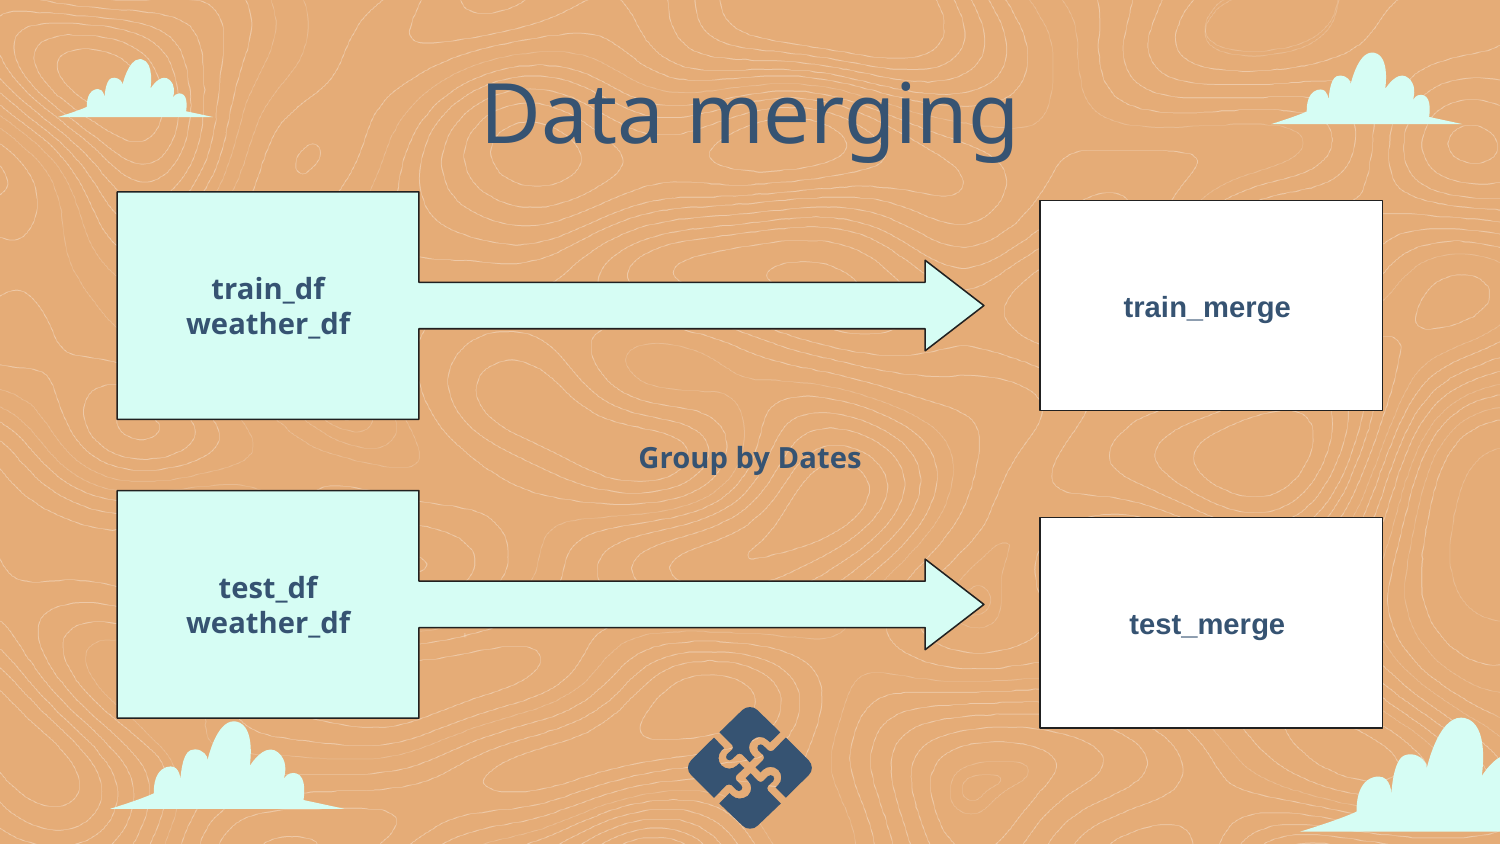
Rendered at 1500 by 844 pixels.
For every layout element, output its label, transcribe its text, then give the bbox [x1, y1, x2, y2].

title Data merging [117, 77, 1383, 143]
text_box train_merge [1040, 200, 1383, 411]
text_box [686, 706, 814, 830]
subtitle Group by Dates [522, 395, 978, 518]
text_box test_merge [1040, 517, 1383, 728]
text_box test_df weather_df [117, 490, 984, 719]
text_box train_df weather_df [117, 191, 984, 420]
